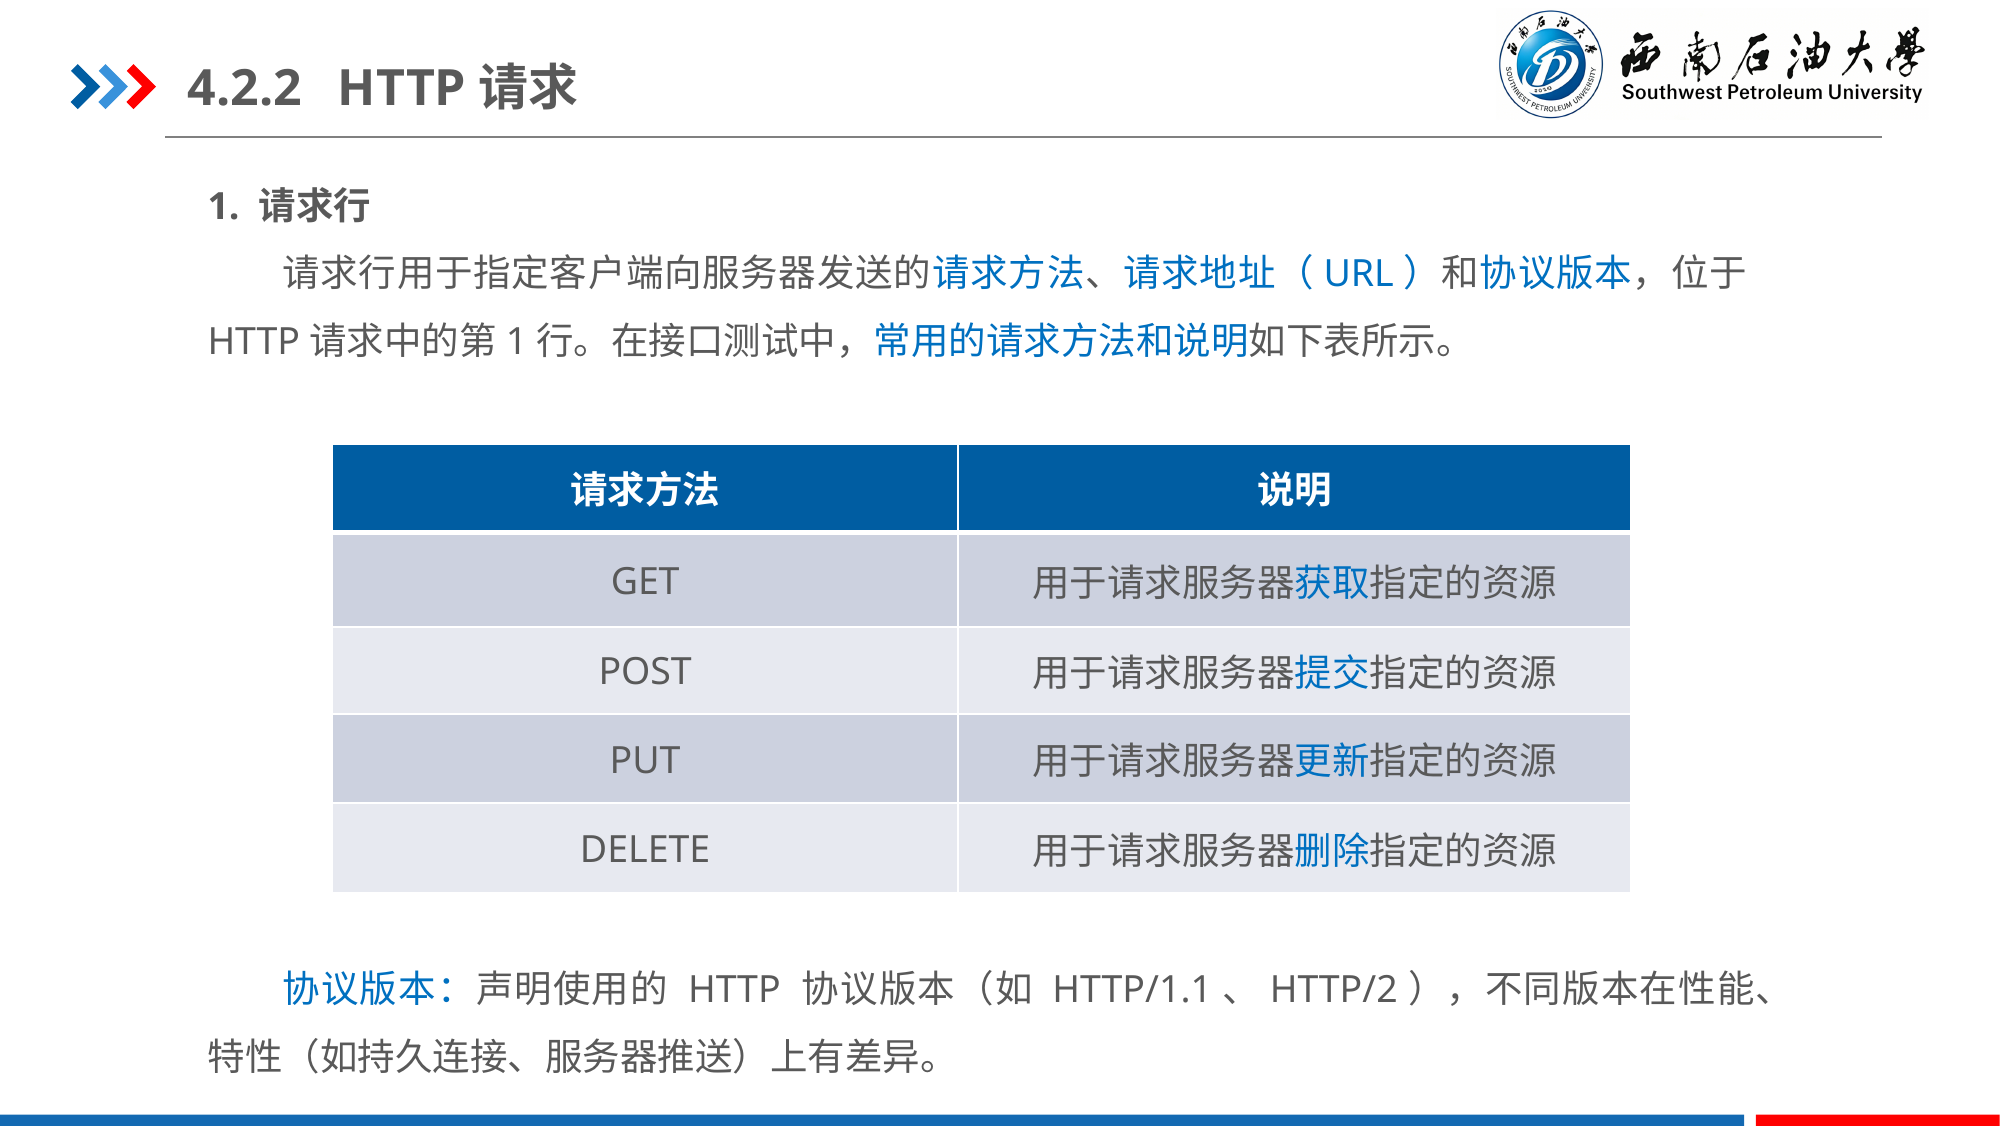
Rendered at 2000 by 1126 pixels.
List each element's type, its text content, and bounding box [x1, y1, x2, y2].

table_cell 用于请求服务器提交指定的资源 [959, 628, 1630, 713]
table_header 说明 [959, 445, 1630, 530]
table_cell 用于请求服务器删除指定的资源 [959, 804, 1630, 892]
text_box 4.2.2 HTTP请求 [187, 43, 827, 127]
table_cell DELETE [333, 804, 957, 892]
table_cell POST [333, 628, 957, 713]
picture [1496, 8, 1929, 120]
table_cell 用于请求服务器获取指定的资源 [959, 535, 1630, 626]
text_box 协议版本：声明使用的 HTTP 协议版本（如 HTTP/1.1、HTTP/2），不同版本在性能、特性（如持久连接、服务器推送）上有差异。 [187, 932, 1776, 1088]
table_header 请求方法 [333, 445, 957, 530]
table_cell 用于请求服务器更新指定的资源 [959, 715, 1630, 802]
text_box 1. 请求行 请求行用于指定客户端向服务器发送的请求方法、请求地址（URL）和协议版本，位于HTTP请求中的第1行。在接口测试中，常用的请求方法和说明如下表所示。 [187, 149, 1776, 372]
table_cell GET [333, 535, 957, 626]
table_cell PUT [333, 715, 957, 802]
